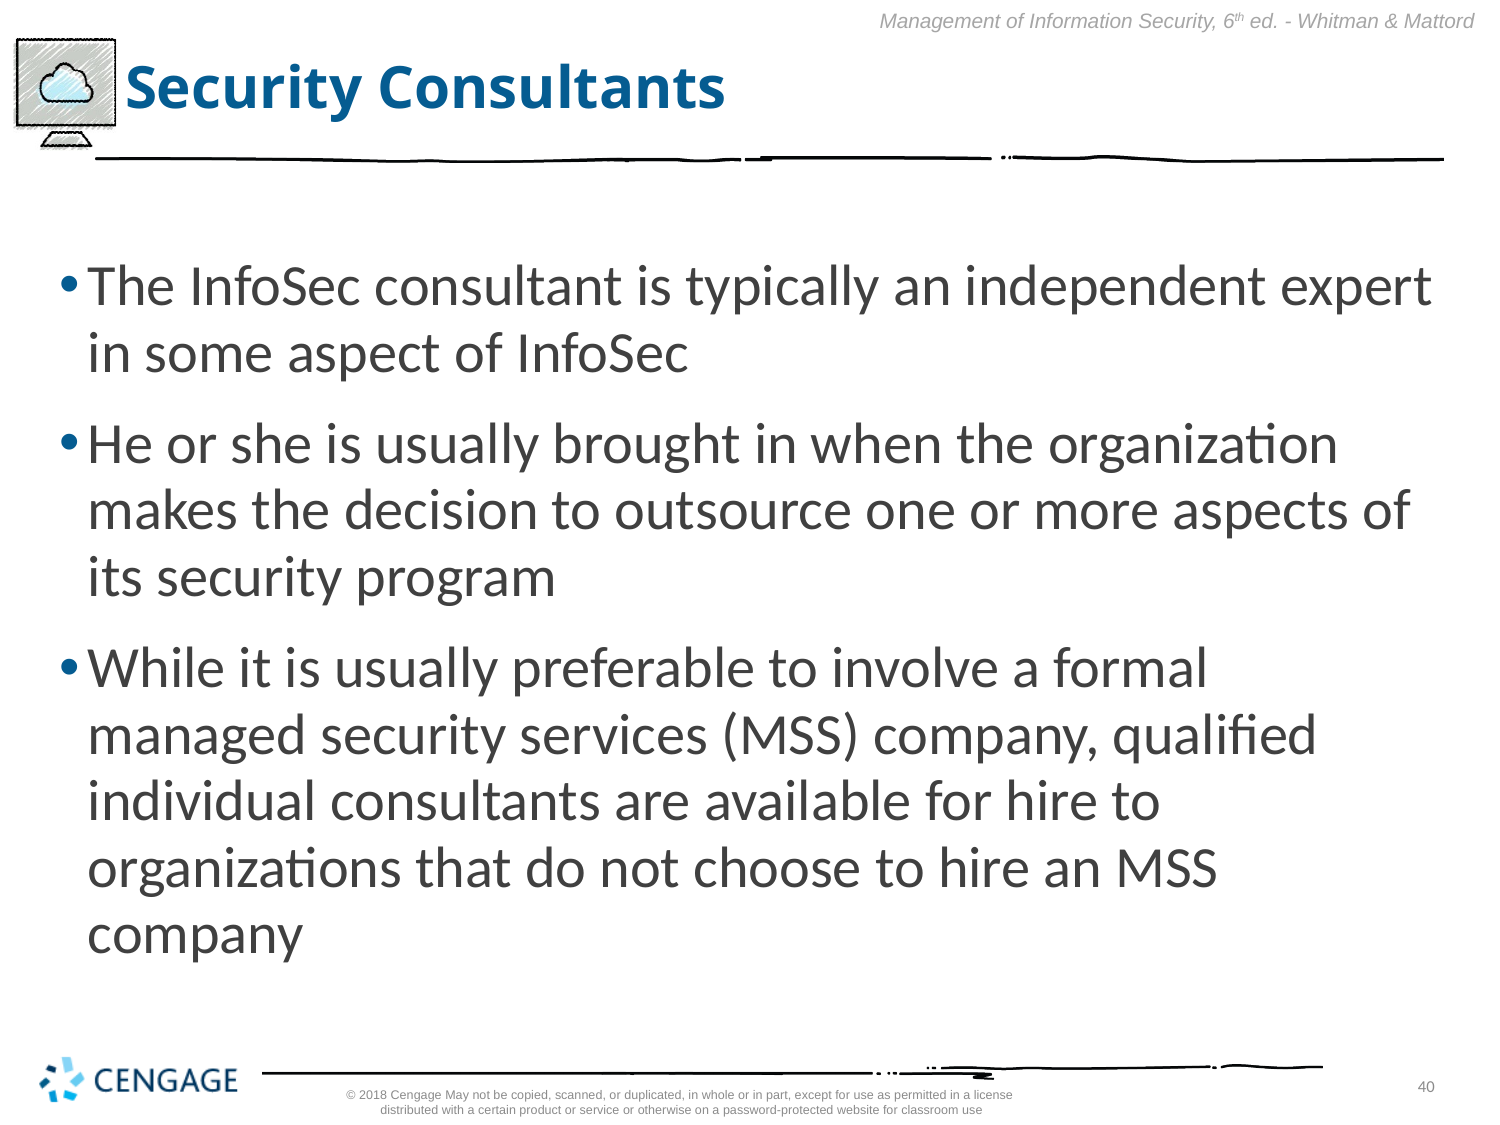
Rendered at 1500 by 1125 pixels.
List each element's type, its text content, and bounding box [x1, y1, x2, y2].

picture [13, 36, 117, 151]
picture [19, 1043, 250, 1115]
picture [262, 1064, 1323, 1080]
list The InfoSec consultant is typically an independent expert in some aspect of InfoSec He or she is usually brought in when the organization makes the decision to outsource one or more aspects of its security program While it is usually preferable to involve a formal managed security services (MSS) company, qualified individual consultants are available for hire to organizations that do not choose to hire an MSS company [59, 252, 1441, 975]
title Security Consultants [125, 60, 1442, 121]
picture [95, 155, 1444, 163]
